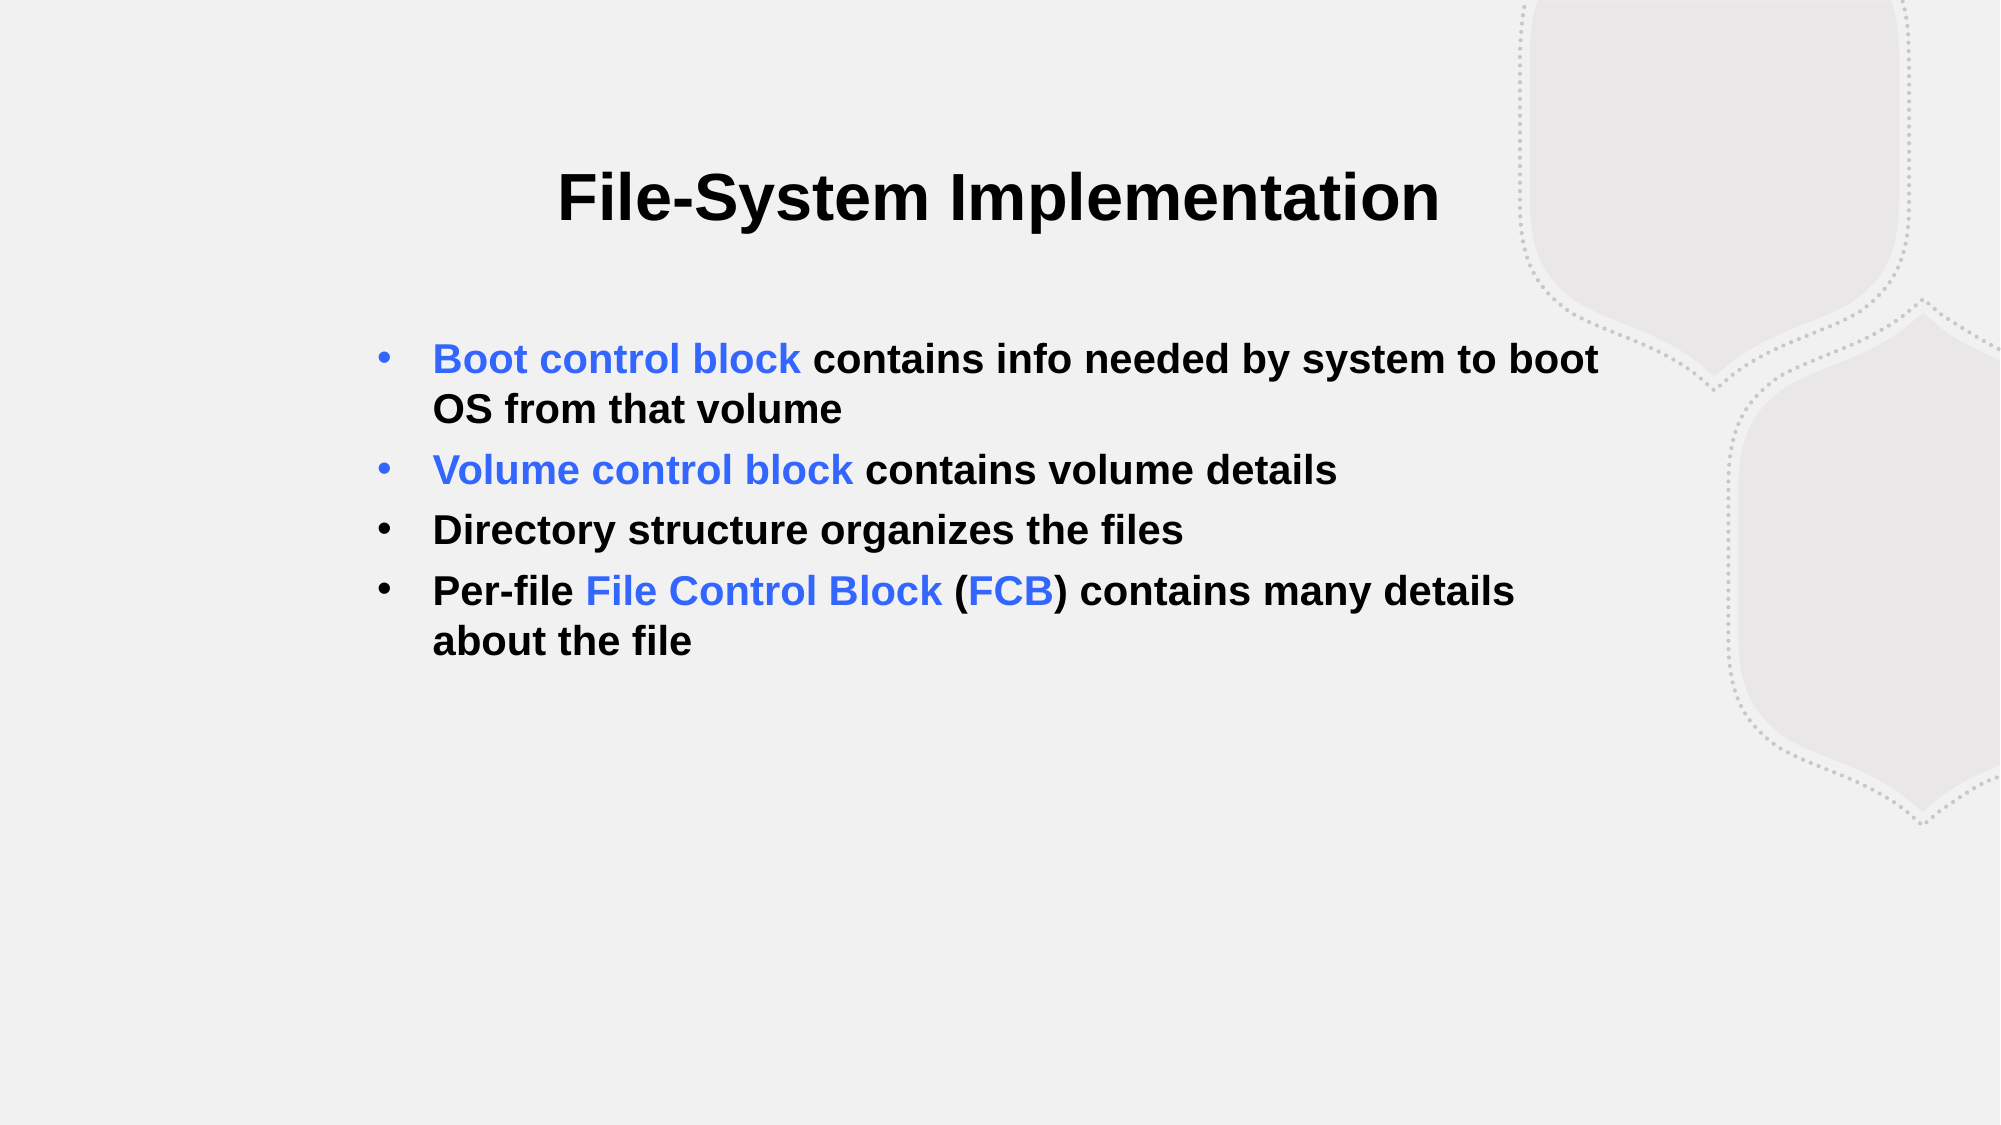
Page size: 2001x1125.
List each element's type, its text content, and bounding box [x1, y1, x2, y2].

text_box File-System Implementation [362, 99, 1638, 288]
text_box Boot control block contains info needed by system to boot OS from that volume Volume control block contains volume details Directory structure organizes the files Per-file File Control Block (FCB) contains many details about the file [362, 324, 1638, 1000]
